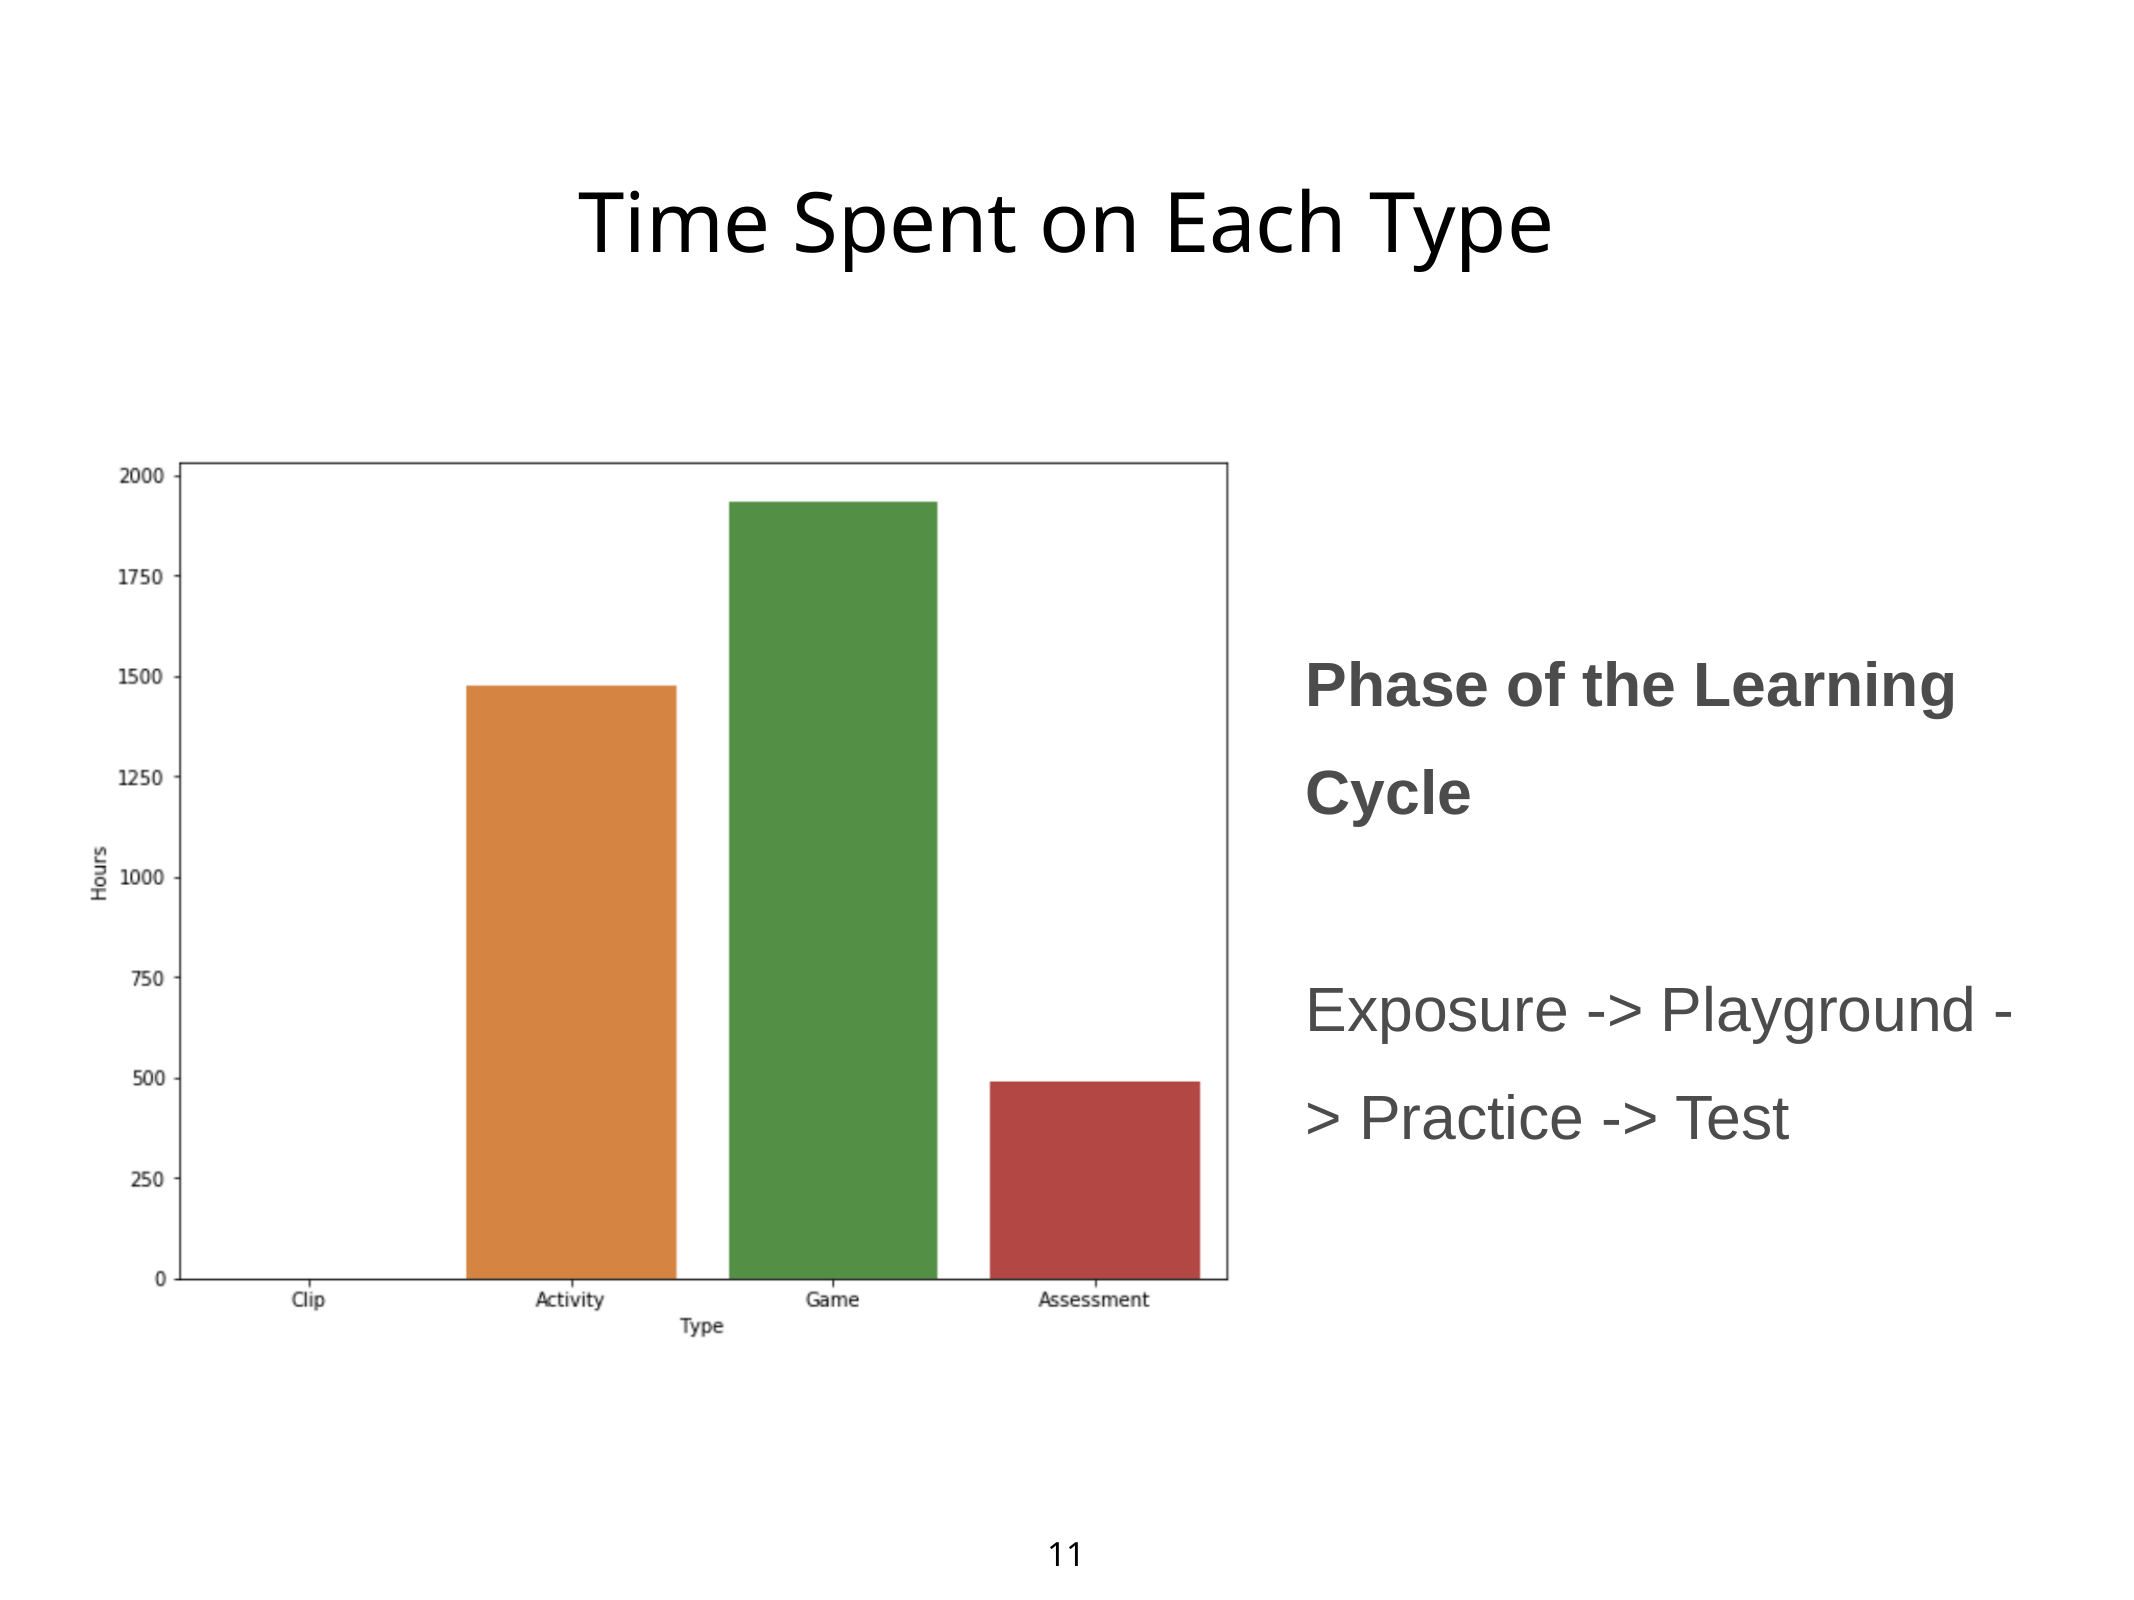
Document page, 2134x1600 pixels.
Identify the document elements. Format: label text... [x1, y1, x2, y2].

text_box Phase of the Learning Cycle Exposure -> Playground -> Practice -> Test [1297, 472, 2042, 1290]
picture [57, 445, 1294, 1352]
slide_number 11 [1037, 1524, 1095, 1579]
title Time Spent on Each Type [155, 41, 1978, 397]
